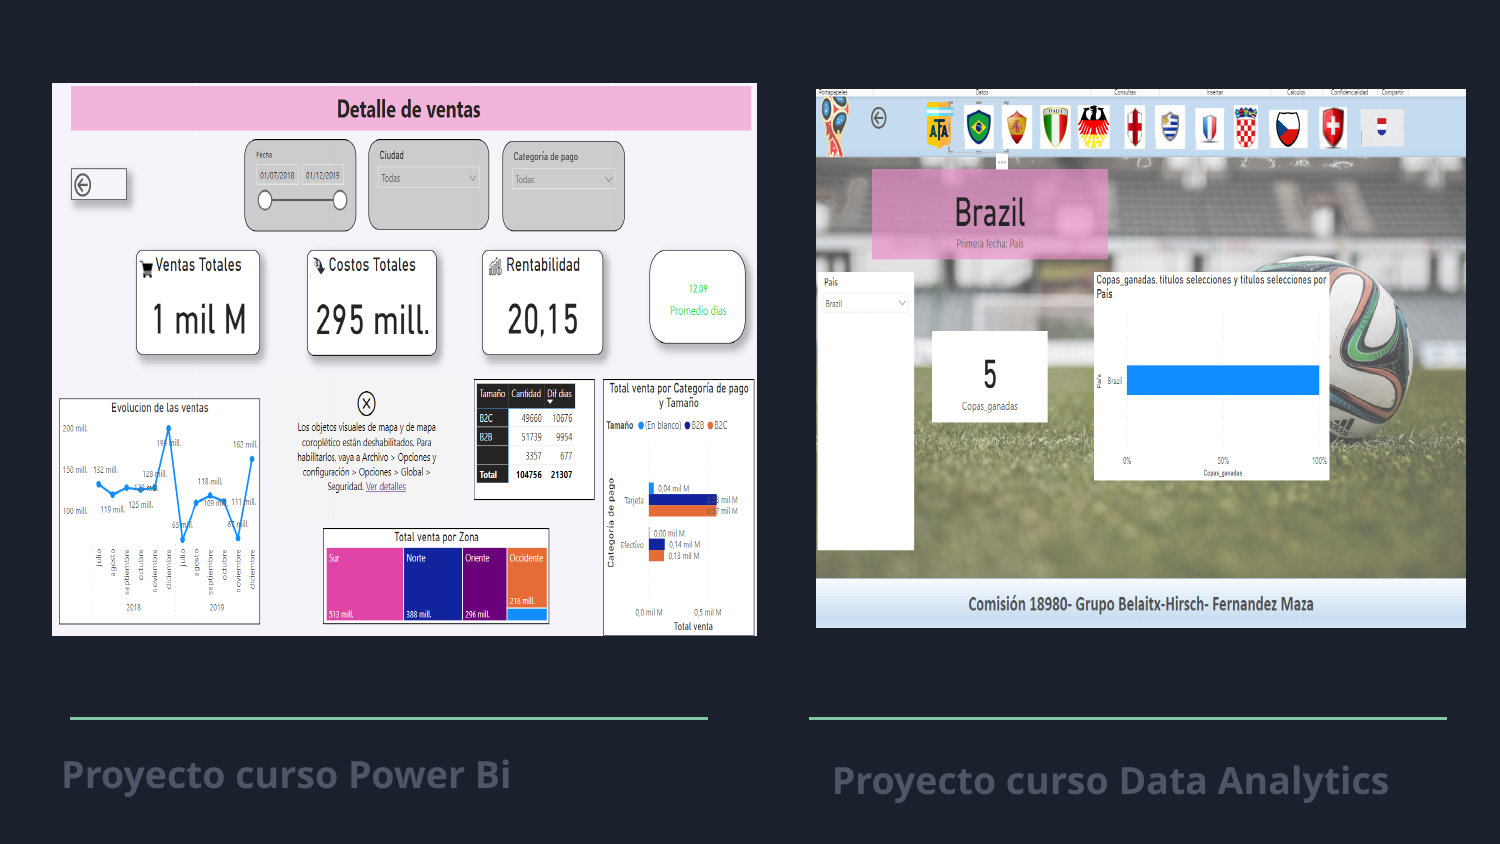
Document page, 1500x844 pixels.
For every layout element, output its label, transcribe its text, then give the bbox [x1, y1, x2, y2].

picture [816, 89, 1466, 629]
list Proyecto curso Power Bi [46, 724, 703, 812]
picture [52, 83, 757, 636]
list Proyecto curso Data Analytics [816, 730, 1483, 818]
